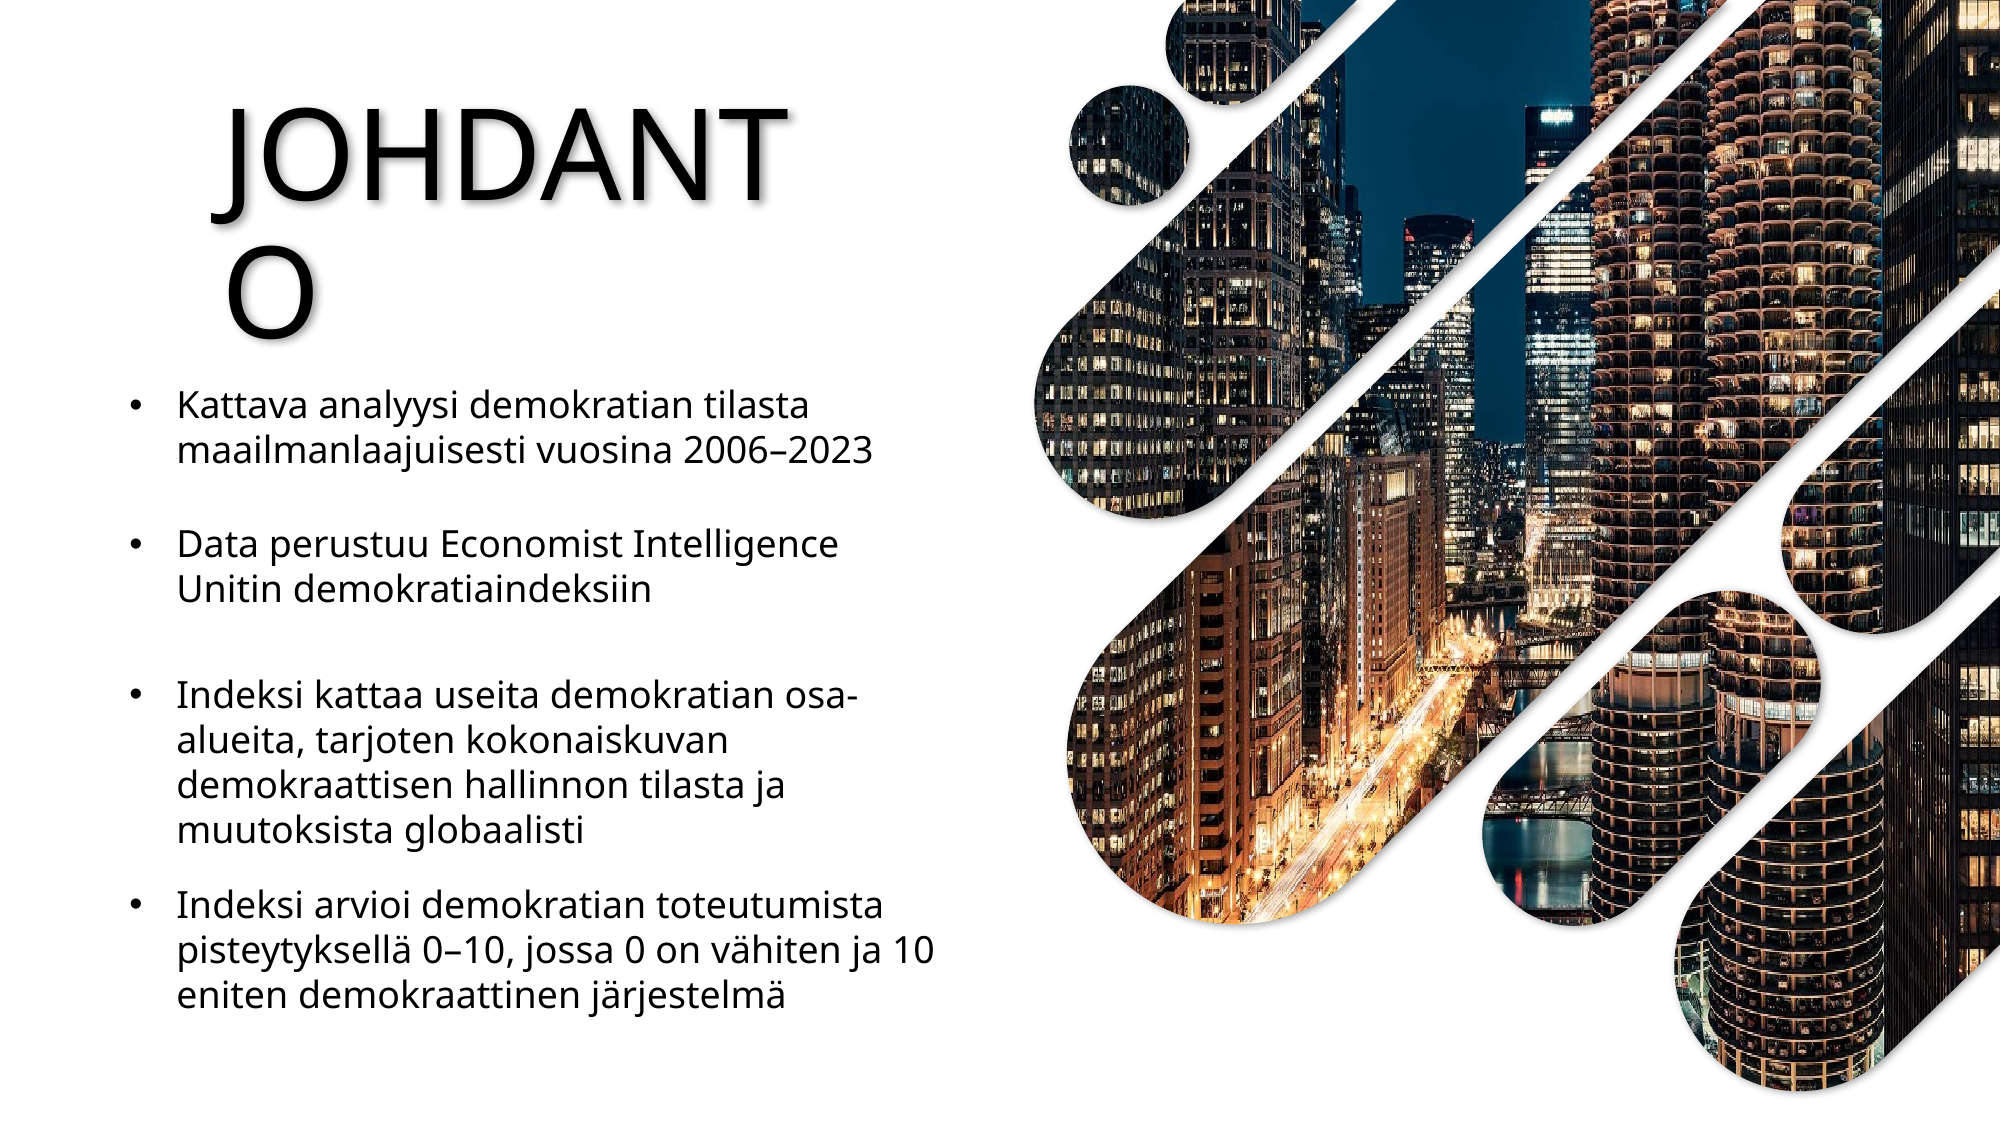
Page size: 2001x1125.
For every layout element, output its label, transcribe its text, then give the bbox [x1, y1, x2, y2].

text_box [1032, 0, 1730, 521]
text_box [1480, 589, 1823, 928]
text_box Data perustuu Economist Intelligence Unitin demokratiaindeksiin [114, 513, 969, 618]
title JOHDANTO [206, 82, 878, 374]
text_box [1672, 593, 2000, 1093]
text_box Indeksi arvioi demokratian toteutumista pisteytyksellä 0–10, jossa 0 on vähiten ja 10 eniten demokraattinen järjestelmä [114, 904, 969, 1069]
text_box Indeksi kattaa useita demokratian osa-alueita, tarjoten kokonaiskuvan demokraattisen hallinnon tilasta ja muutoksista globaalisti [114, 663, 969, 904]
text_box Kattava analyysi demokratian tilasta maailmanlaajuisesti vuosina 2006–2023 [114, 374, 969, 479]
text_box [1065, 0, 2000, 926]
